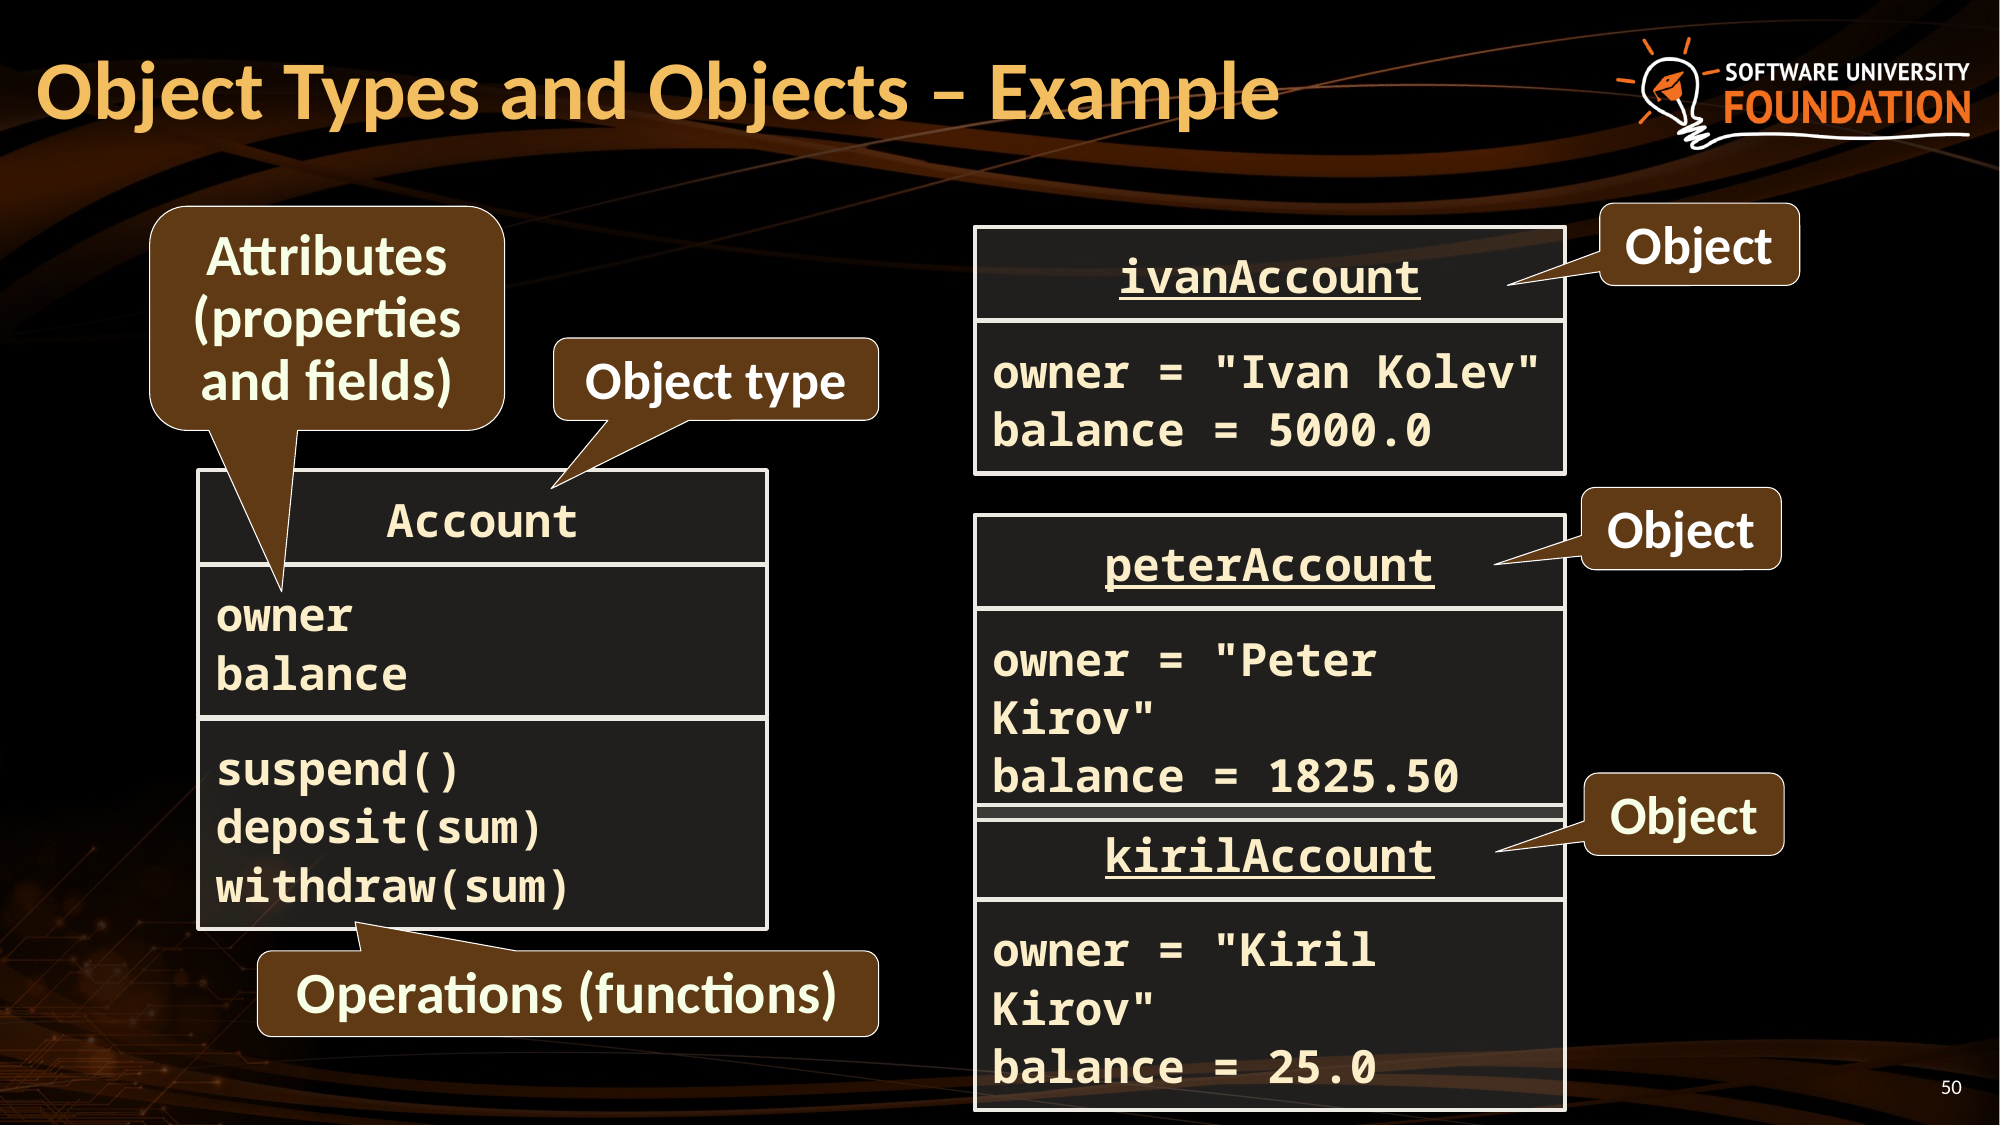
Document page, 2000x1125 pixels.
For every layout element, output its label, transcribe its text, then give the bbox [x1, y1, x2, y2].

text_box Object [1507, 203, 1800, 286]
picture [0, 0, 2000, 1125]
text_box owner = "Peter Kirov" balance = 1825.50 [974, 609, 1565, 805]
text_box peterAccount [974, 514, 1565, 609]
text_box owner = "Ivan Kolev" balance = 5000.0 [974, 321, 1565, 474]
text_box [300, 12, 1463, 150]
text_box owner = "Kiril Kirov" balance = 25.0 [974, 899, 1565, 1111]
title Object Types and Objects – Example [19, 1, 1591, 184]
text_box kirilAccount [974, 805, 1565, 899]
text_box Object [1494, 487, 1782, 570]
text_box Object type [551, 337, 879, 489]
text_box Object [1495, 773, 1785, 856]
text_box Account [198, 470, 268, 564]
text_box Operations (functions) [257, 921, 879, 1037]
slide_number 50 [1897, 1070, 1968, 1103]
text_box ivanAccount [974, 226, 1565, 321]
text_box Account [285, 470, 767, 564]
text_box suspend() deposit(sum) withdraw(sum) [198, 718, 767, 929]
text_box Attributes (properties and fields) [149, 206, 505, 592]
text_box owner balance [198, 564, 767, 717]
